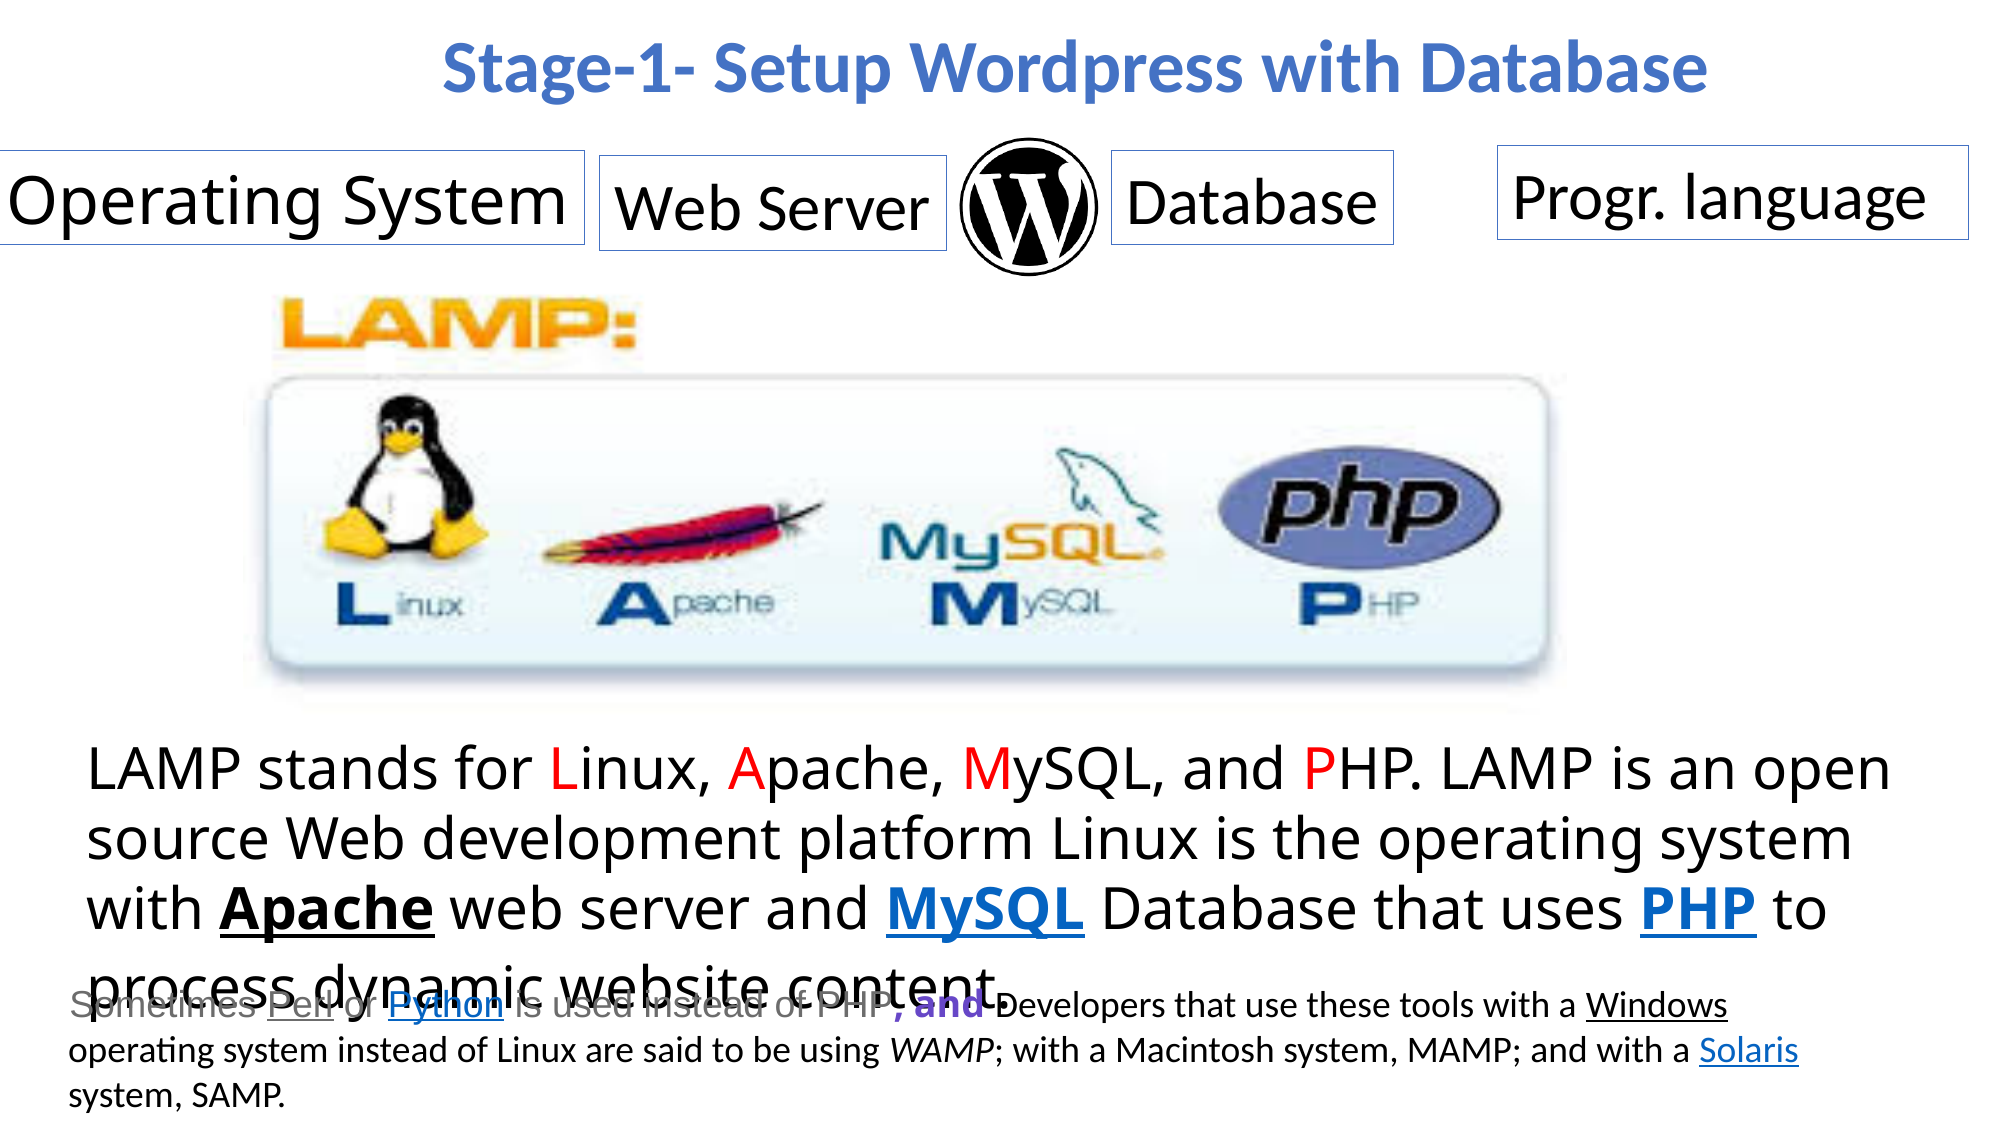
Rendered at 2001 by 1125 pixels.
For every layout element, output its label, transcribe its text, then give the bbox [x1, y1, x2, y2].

text_box Database [1111, 150, 1394, 244]
text_box LAMP stands for Linux, Apache, MySQL, and PHP. LAMP is an open source Web development platform Linux is the operating system with Apache web server and MySQL Database that uses PHP to process dynamic website content. [72, 723, 1969, 1028]
text_box Progr. language [1497, 145, 1969, 240]
text_box Sometimes Perl or Python is used instead of PHP, and Developers that use these tools with a Windows operating system instead of Linux are said to be using WAMP; with a Macintosh system, MAMP; and with a Solaris system, SAMP. [44, 972, 1893, 1122]
picture [243, 135, 1567, 724]
text_box Web Server [599, 155, 947, 244]
text_box Operating System [0, 150, 585, 245]
text_box Stage-1- Setup Wordpress with Database [428, 9, 1743, 115]
